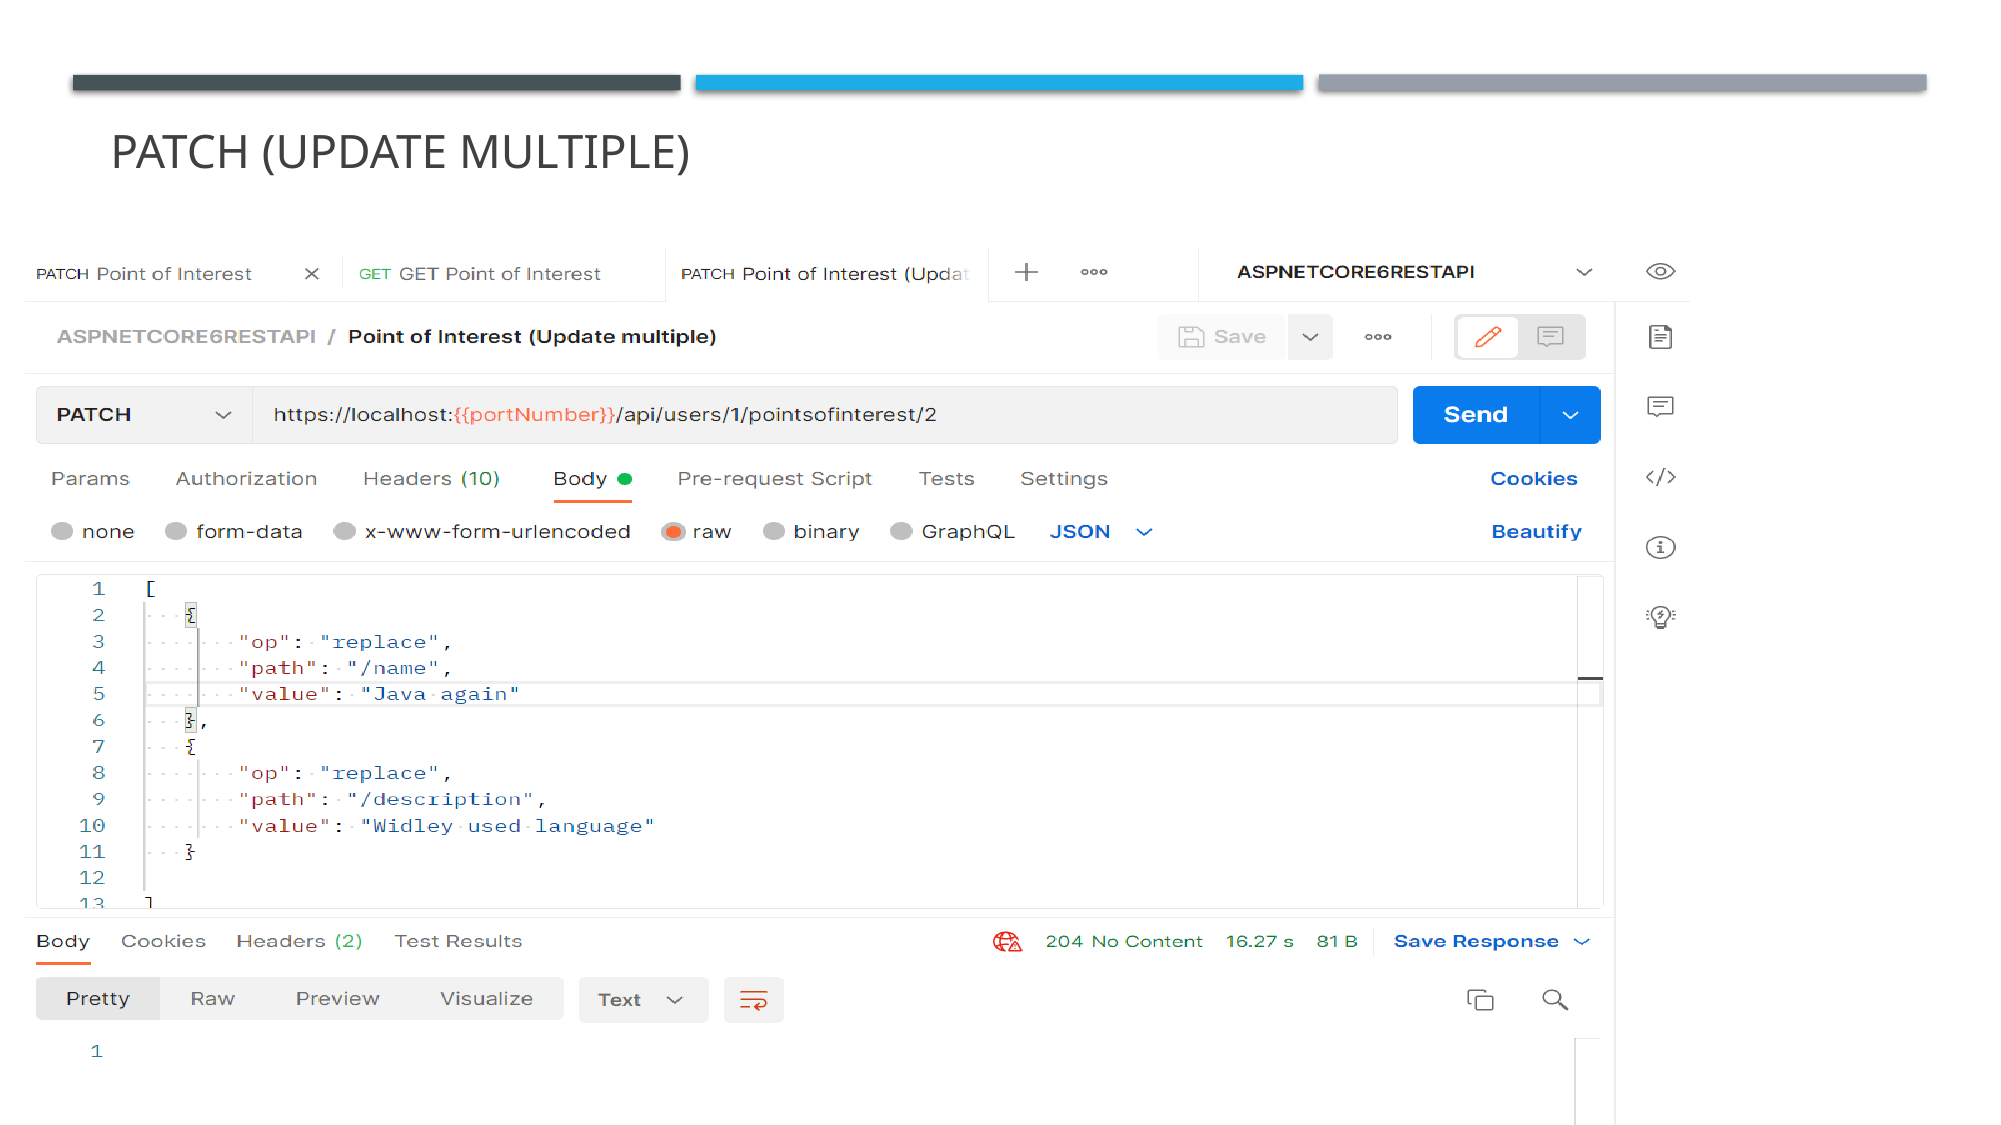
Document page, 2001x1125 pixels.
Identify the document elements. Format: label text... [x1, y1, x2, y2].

picture [24, 248, 1690, 1125]
title PATCH (update multiple) [95, 115, 1905, 186]
